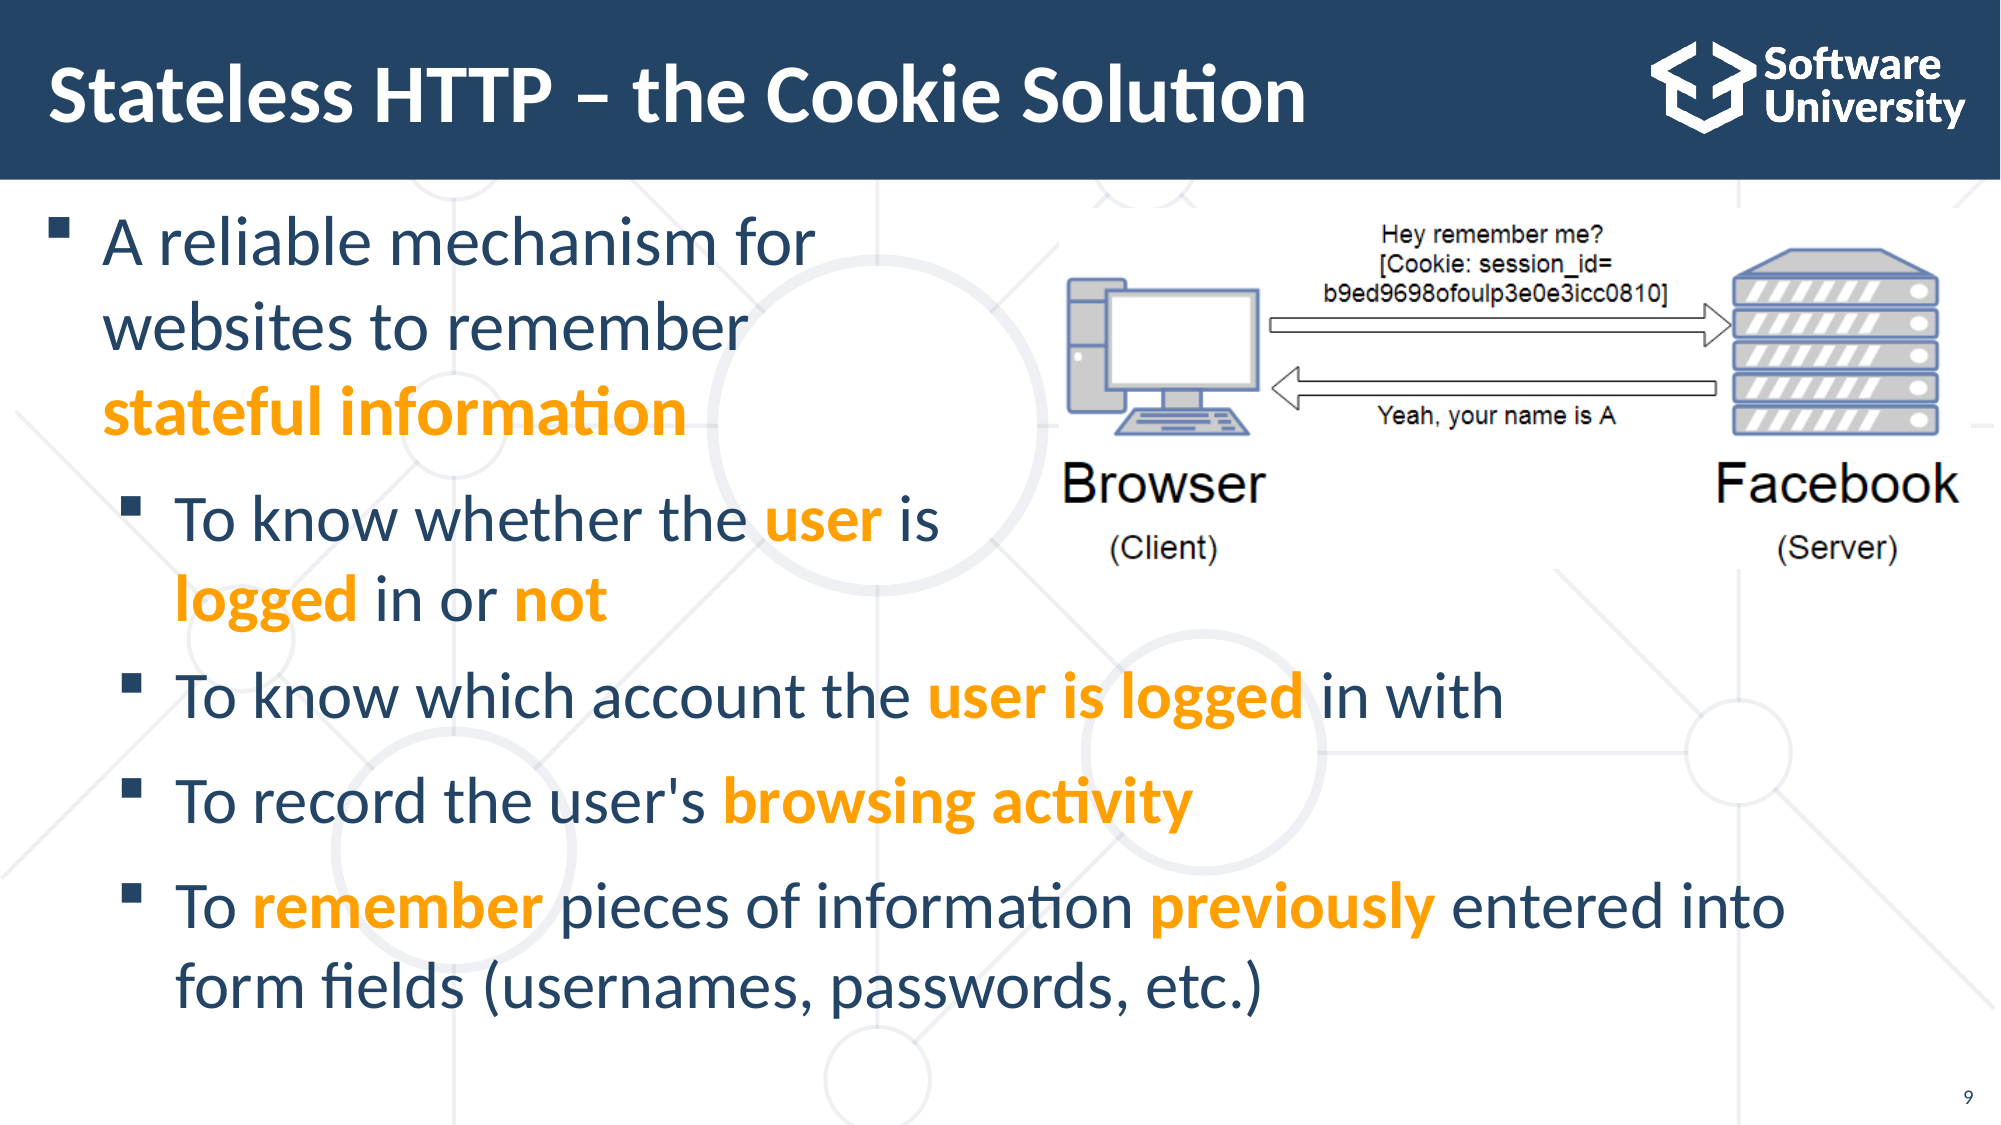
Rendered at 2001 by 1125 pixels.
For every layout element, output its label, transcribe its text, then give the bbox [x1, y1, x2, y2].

picture [1651, 41, 1966, 134]
list A reliable mechanism for websites to remember stateful information To know whether the user is logged in or not [25, 188, 989, 645]
slide_number 9 [1928, 1067, 1989, 1117]
text_box To know which account the user is logged in with To record the user's browsing activity To remember pieces of information previously entered into form fields (usernames, passwords, etc.) [25, 645, 1834, 1125]
title Stateless HTTP – the Cookie Solution [31, 16, 1625, 162]
picture [1058, 207, 1971, 569]
